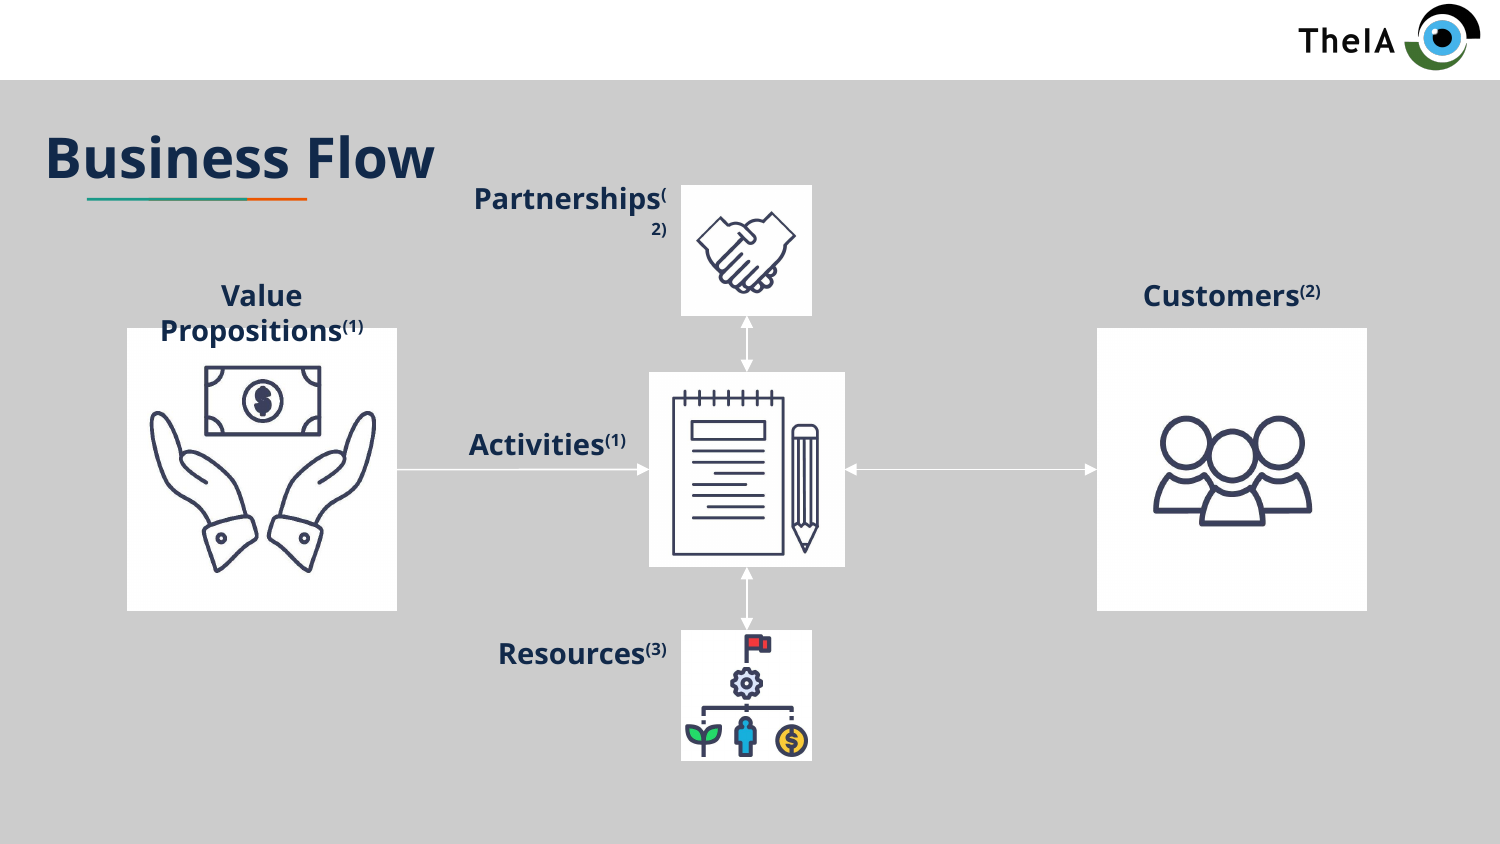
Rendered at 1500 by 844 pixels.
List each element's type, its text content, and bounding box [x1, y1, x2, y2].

picture [681, 185, 813, 316]
picture [681, 630, 813, 761]
picture [1096, 327, 1367, 612]
text_box Customers(2) [1085, 262, 1378, 328]
picture [126, 327, 397, 612]
text_box Activities(1) [439, 413, 642, 468]
picture [649, 371, 845, 568]
picture [1275, 0, 1500, 108]
text_box Resources(3) [479, 623, 682, 683]
text_box Partnerships(2) [451, 185, 679, 245]
title Business Flow [0, 107, 552, 245]
text_box Value Propositions(1) [105, 262, 419, 363]
